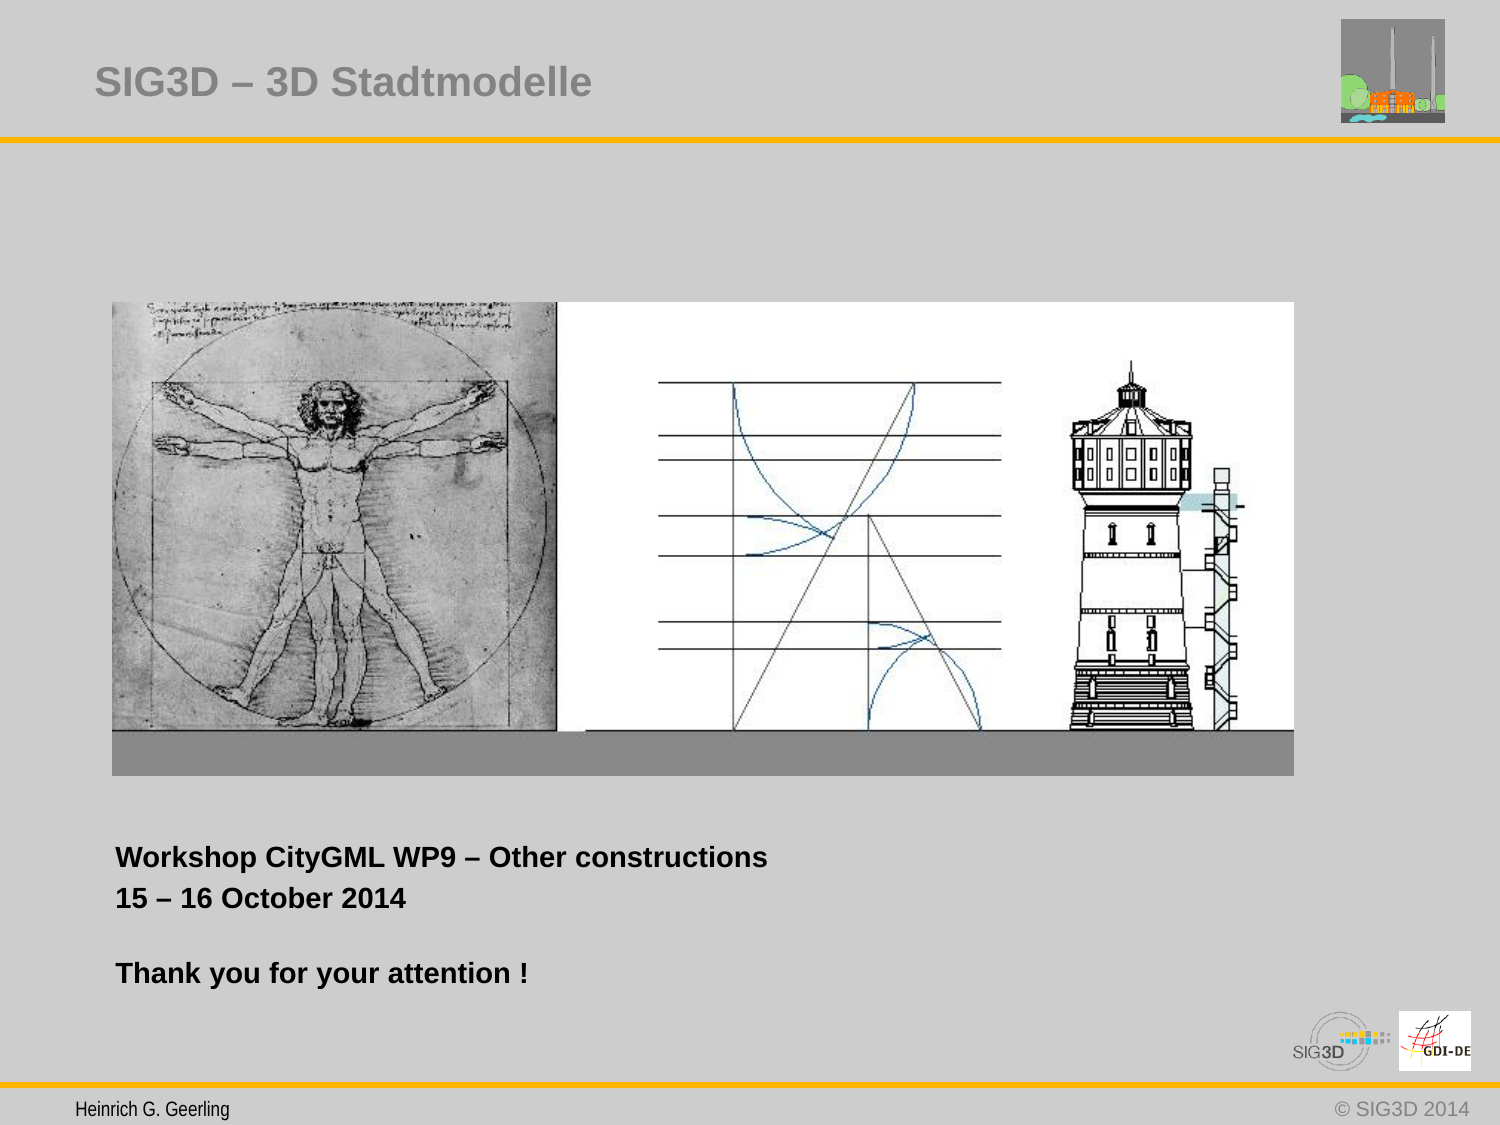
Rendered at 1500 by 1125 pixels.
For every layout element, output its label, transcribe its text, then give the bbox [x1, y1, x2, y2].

footer Heinrich G. Geerling [41, 1088, 750, 1118]
picture [1399, 1011, 1471, 1071]
text_box Workshop CityGML WP9 – Other constructions 15 – 16 October 2014 Thank you for your attention ! [100, 830, 1093, 1047]
picture [1341, 19, 1445, 123]
picture [1293, 1011, 1390, 1071]
title SIG3D – 3D Stadtmodelle [64, 19, 965, 113]
picture [111, 302, 1294, 776]
